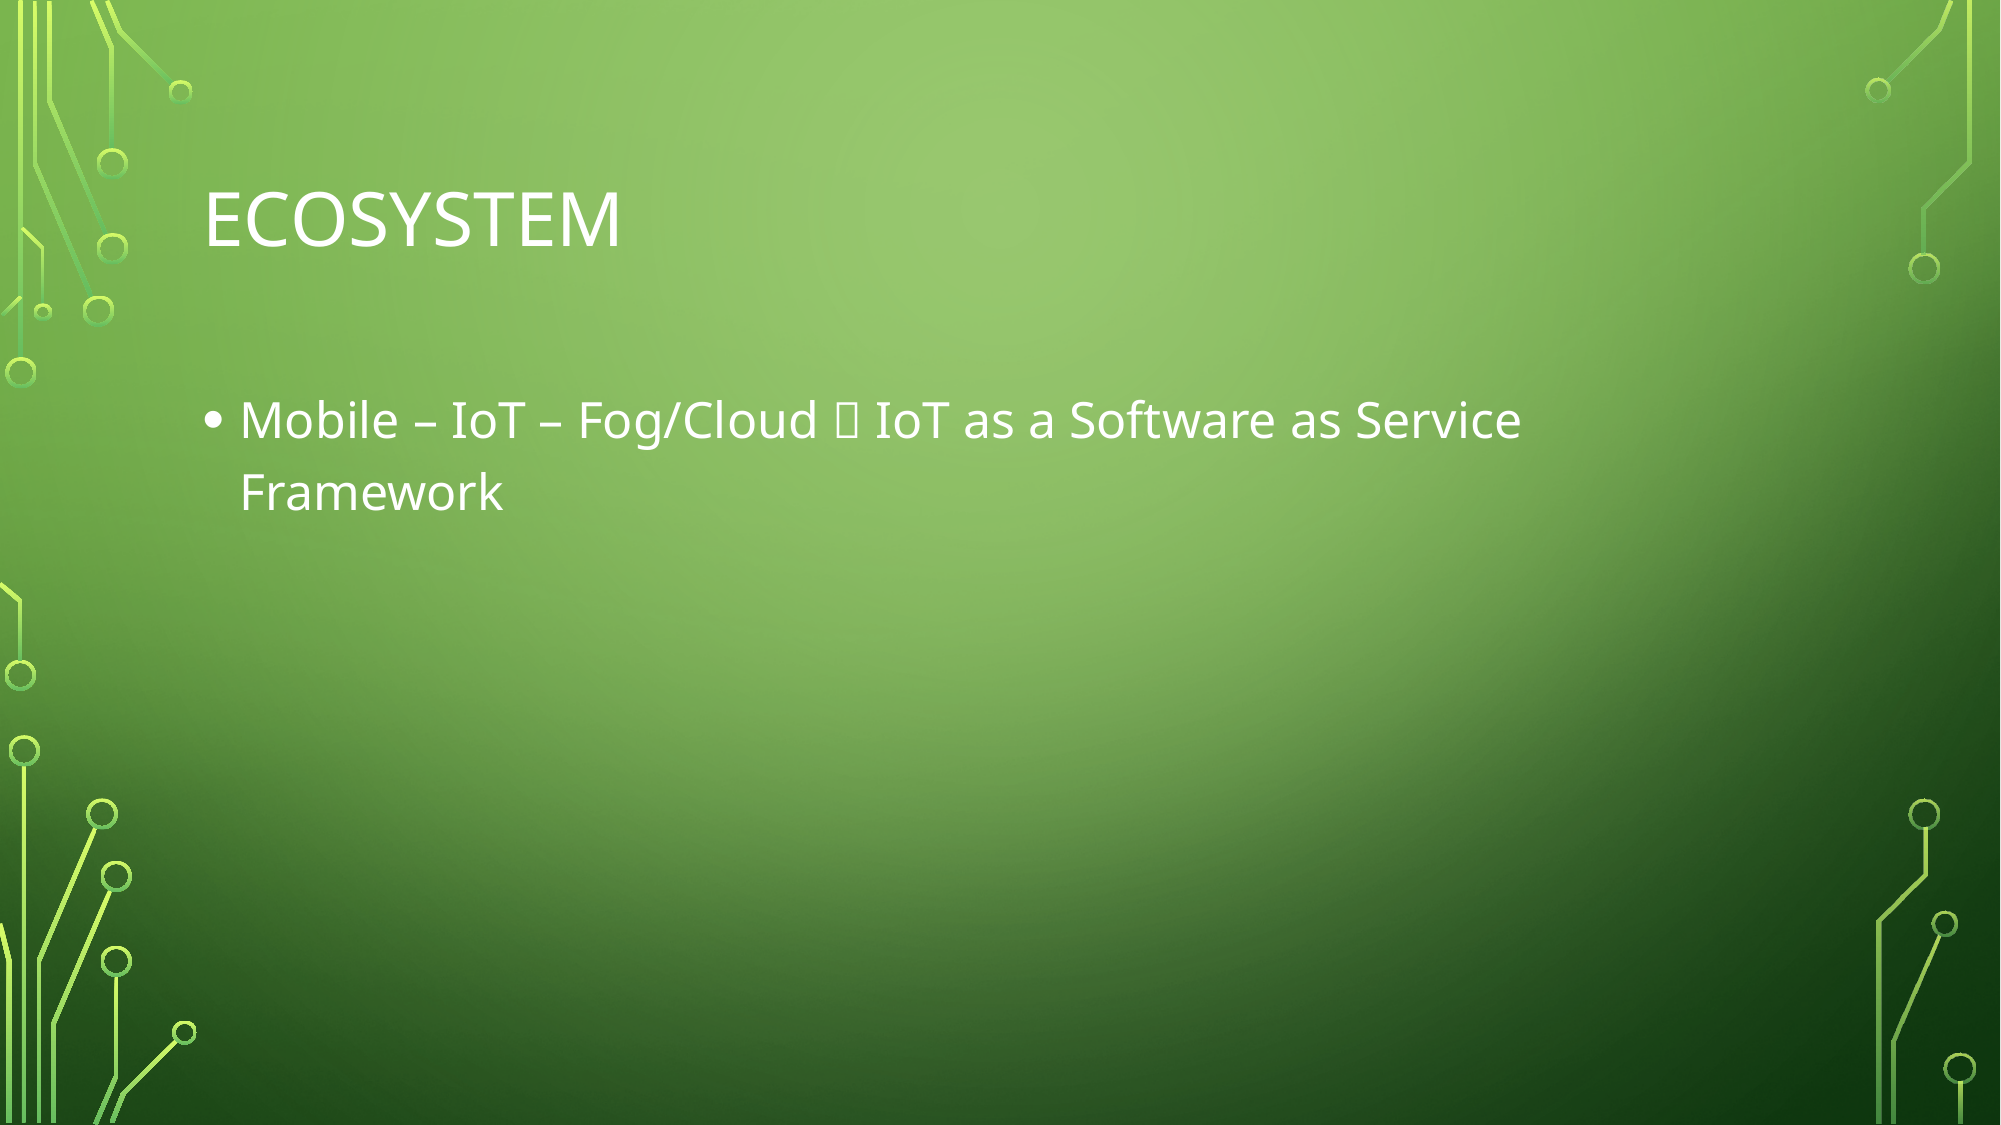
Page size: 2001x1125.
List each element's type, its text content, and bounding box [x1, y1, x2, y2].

title Ecosystem [187, 101, 1813, 344]
list Mobile – IoT – Fog/Cloud  IoT as a Software as Service Framework [187, 369, 1813, 950]
